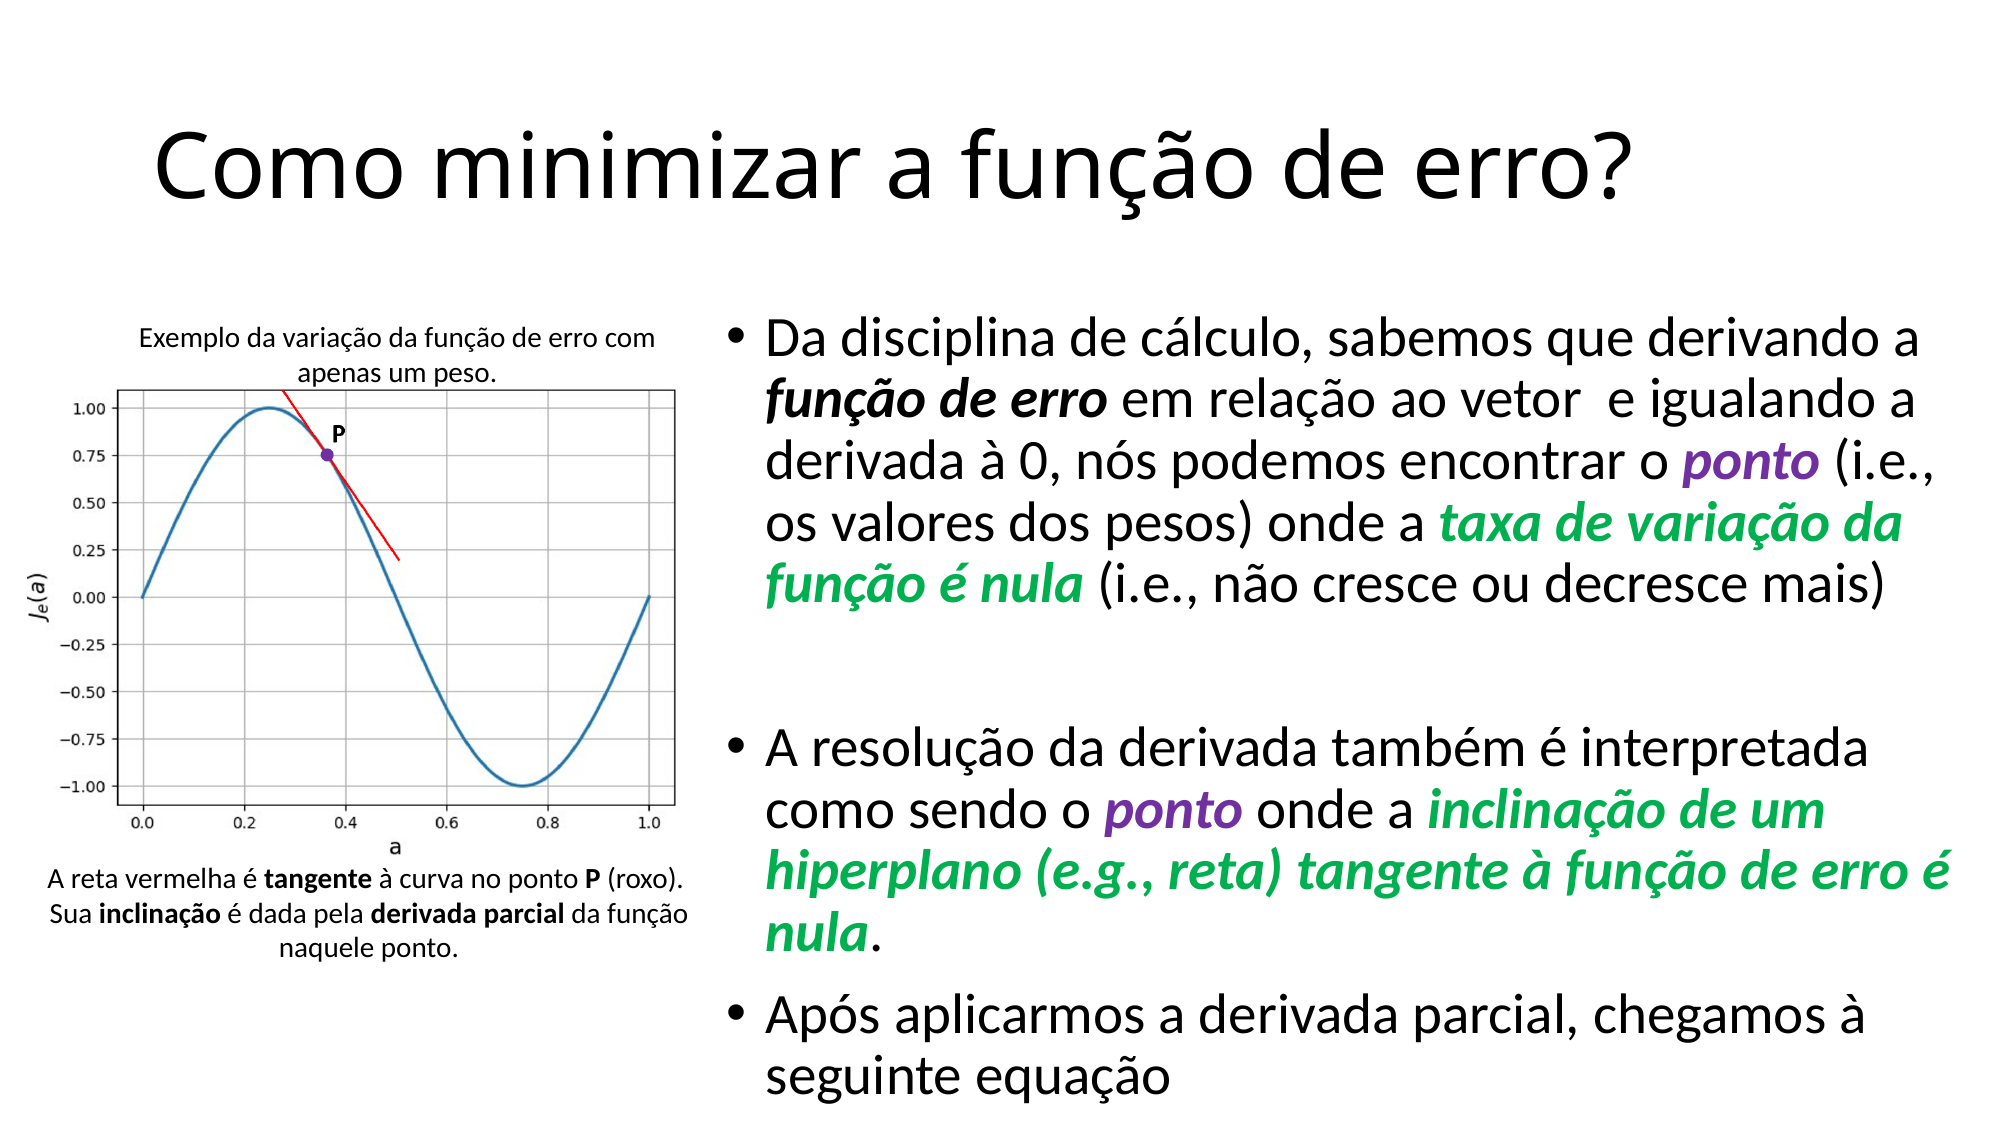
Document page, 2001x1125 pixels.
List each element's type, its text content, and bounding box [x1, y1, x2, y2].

picture [27, 384, 680, 864]
title Como minimizar a função de erro? [137, 59, 1863, 278]
text_box A reta vermelha é tangente à curva no ponto P (roxo). Sua inclinação é dada pela derivada parcial da função naquele ponto. [27, 851, 712, 972]
text_box Exemplo da variação da função de erro com apenas um peso. [114, 310, 680, 384]
